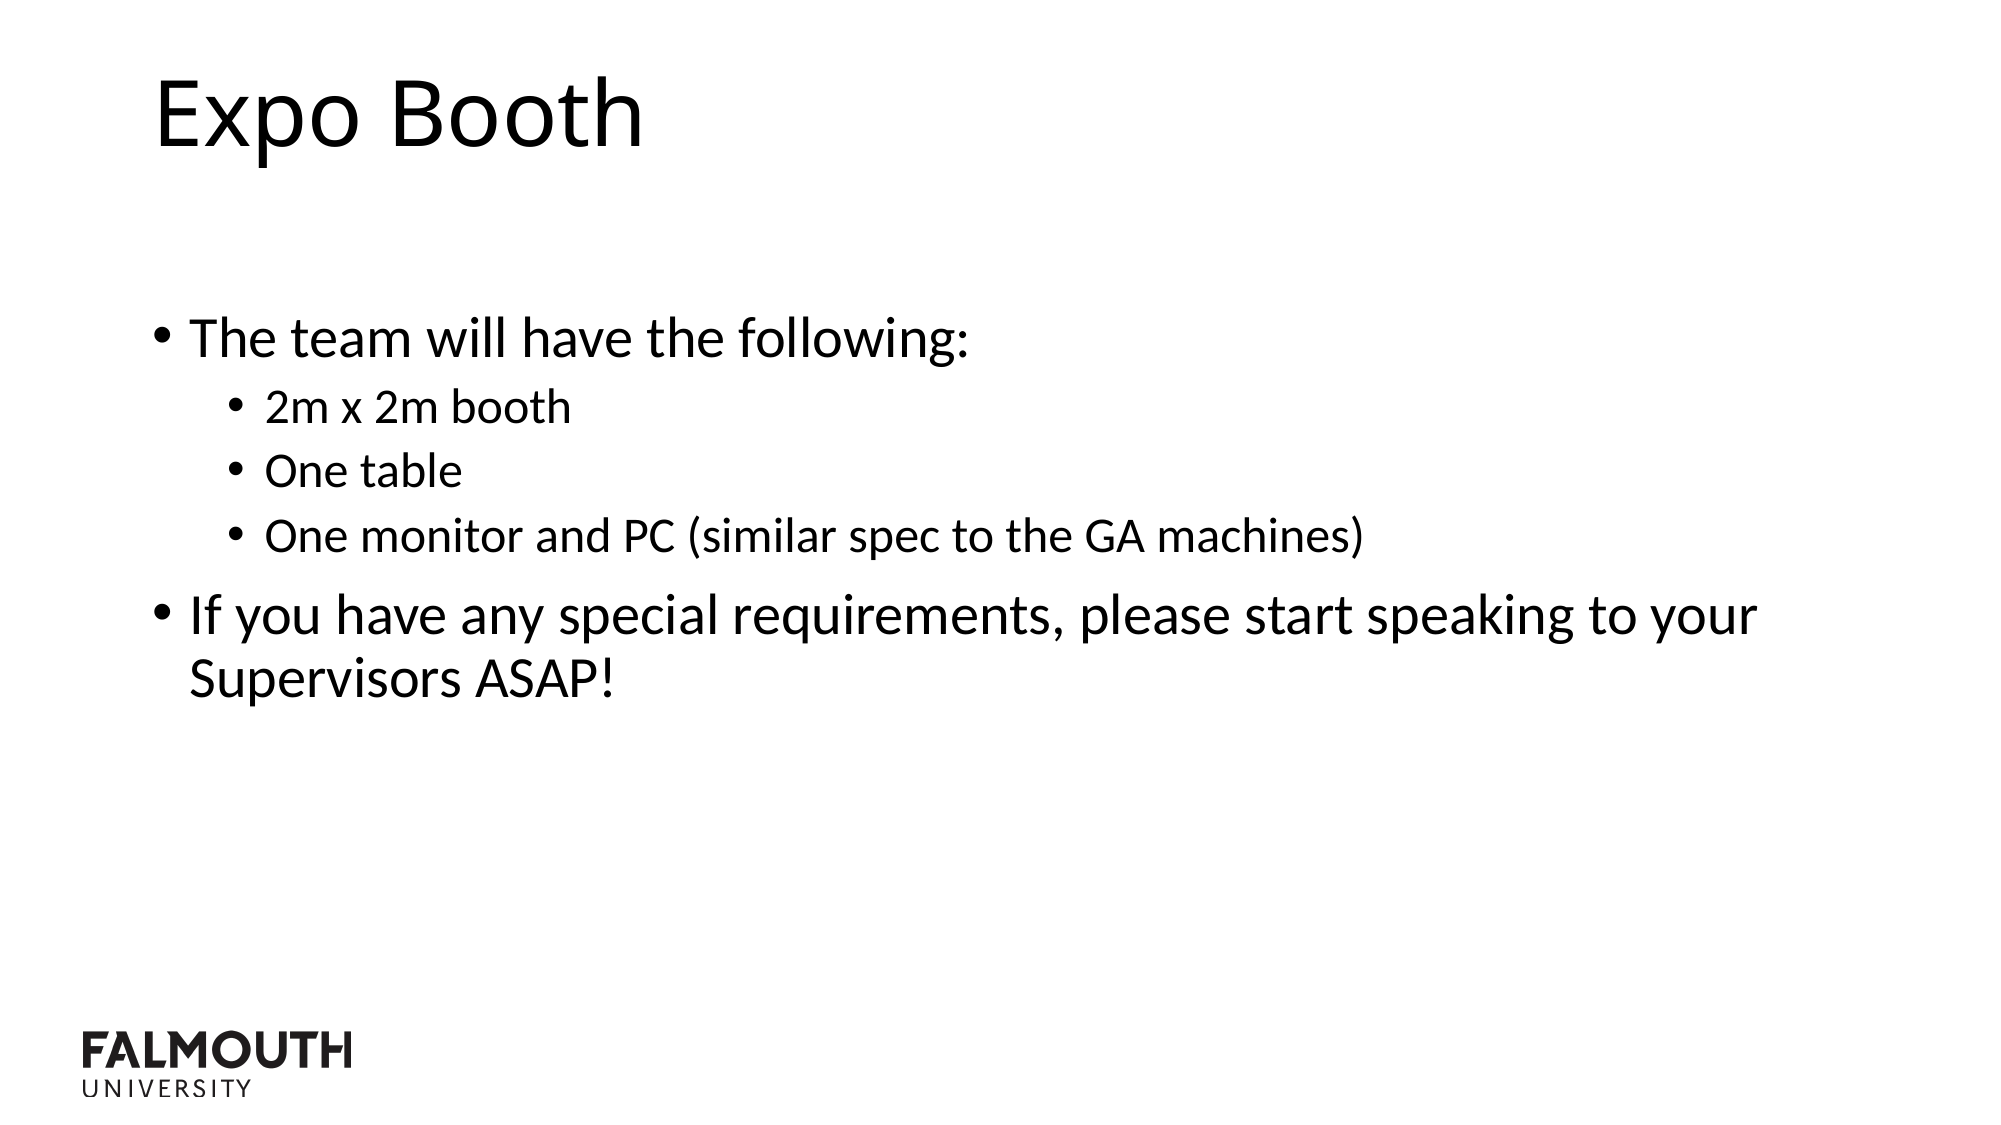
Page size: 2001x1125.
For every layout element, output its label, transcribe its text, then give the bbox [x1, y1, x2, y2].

text_box Expo Booth [137, 59, 1863, 278]
text_box The team will have the following: 2m x 2m booth One table One monitor and PC (similar spec to the GA machines) If you have any special requirements, please start speaking to your Supervisors ASAP! [137, 299, 1863, 1014]
